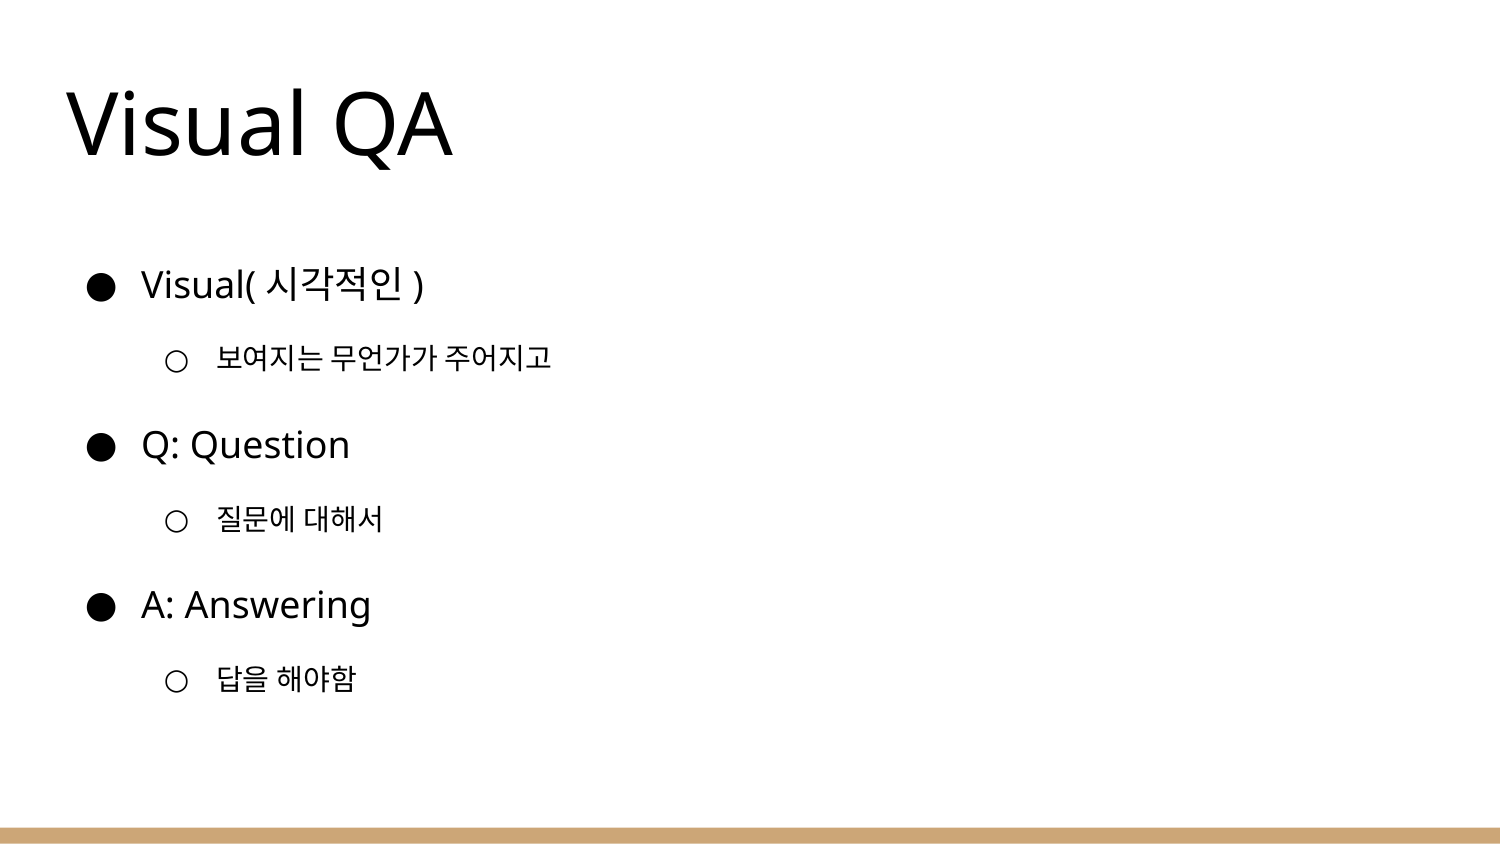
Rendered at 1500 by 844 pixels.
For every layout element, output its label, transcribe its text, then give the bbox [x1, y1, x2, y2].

title Visual QA [51, 51, 1449, 189]
list Visual(시각적인) 보여지는 무언가가 주어지고 Q: Question 질문에 대해서 A: Answering 답을 해야함 [51, 200, 1449, 752]
